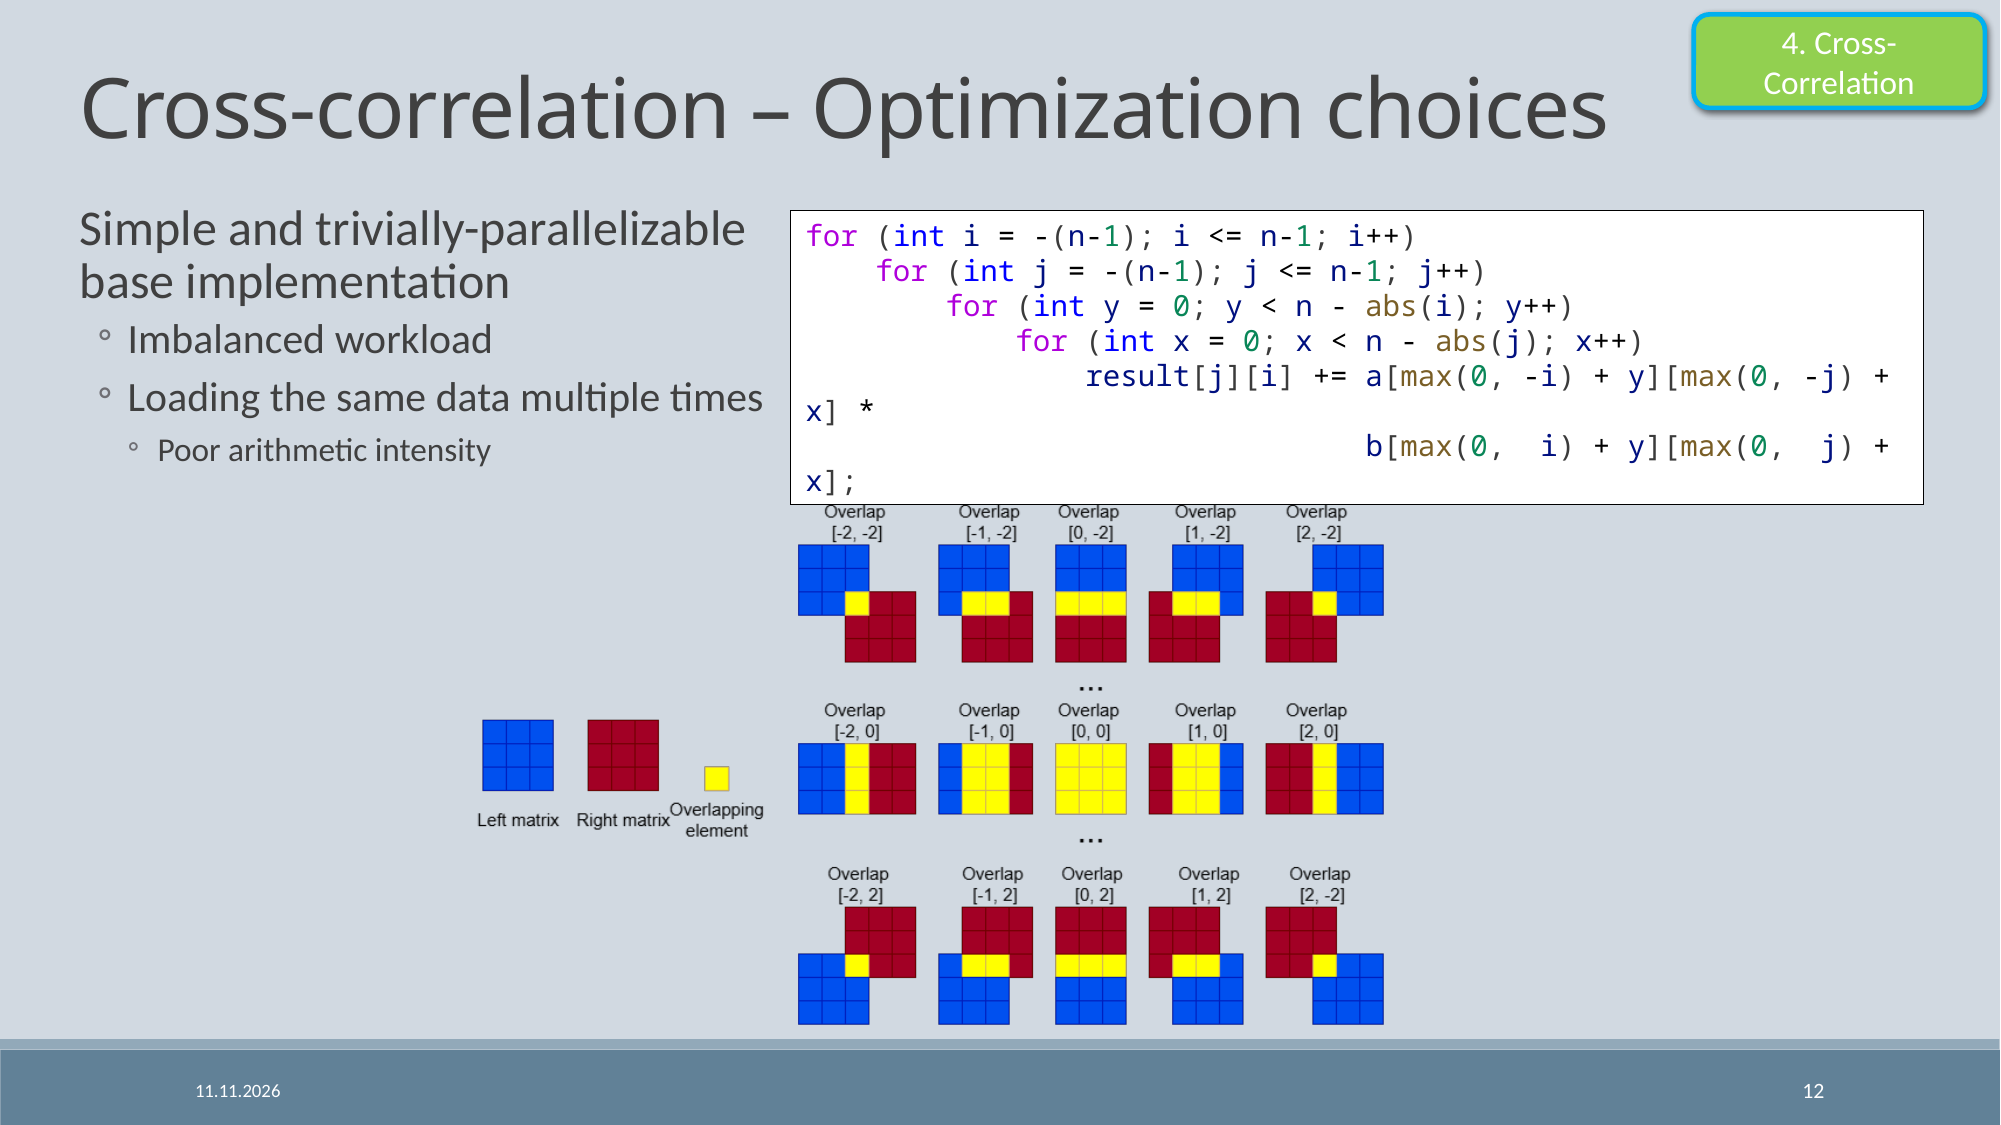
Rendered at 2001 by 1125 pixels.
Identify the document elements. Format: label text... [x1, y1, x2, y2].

text_box 4. Cross-Correlation [1692, 13, 1986, 109]
slide_number 12 [1624, 1059, 1840, 1120]
slide_number 26. 9. 2024 [180, 1059, 586, 1120]
title Cross-correlation – Optimization choices [64, 47, 1830, 163]
text_box for (int i = -(n-1); i <= n-1; i++) for (int j = -(n-1); j <= n-1; j++) for (int y = 0; y < n - abs(i); y++) for (int x = 0; x < n - abs(j); x++) result[j][i] += a[max(0, -i) + y][max(0, -j) + x] * b[max(0, i) + y][max(0, j) + x]; [790, 210, 1924, 505]
list Simple and trivially-parallelizable base implementation Imbalanced workload Loading the same data multiple times Poor arithmetic intensity [64, 194, 775, 963]
picture [465, 491, 1385, 1027]
